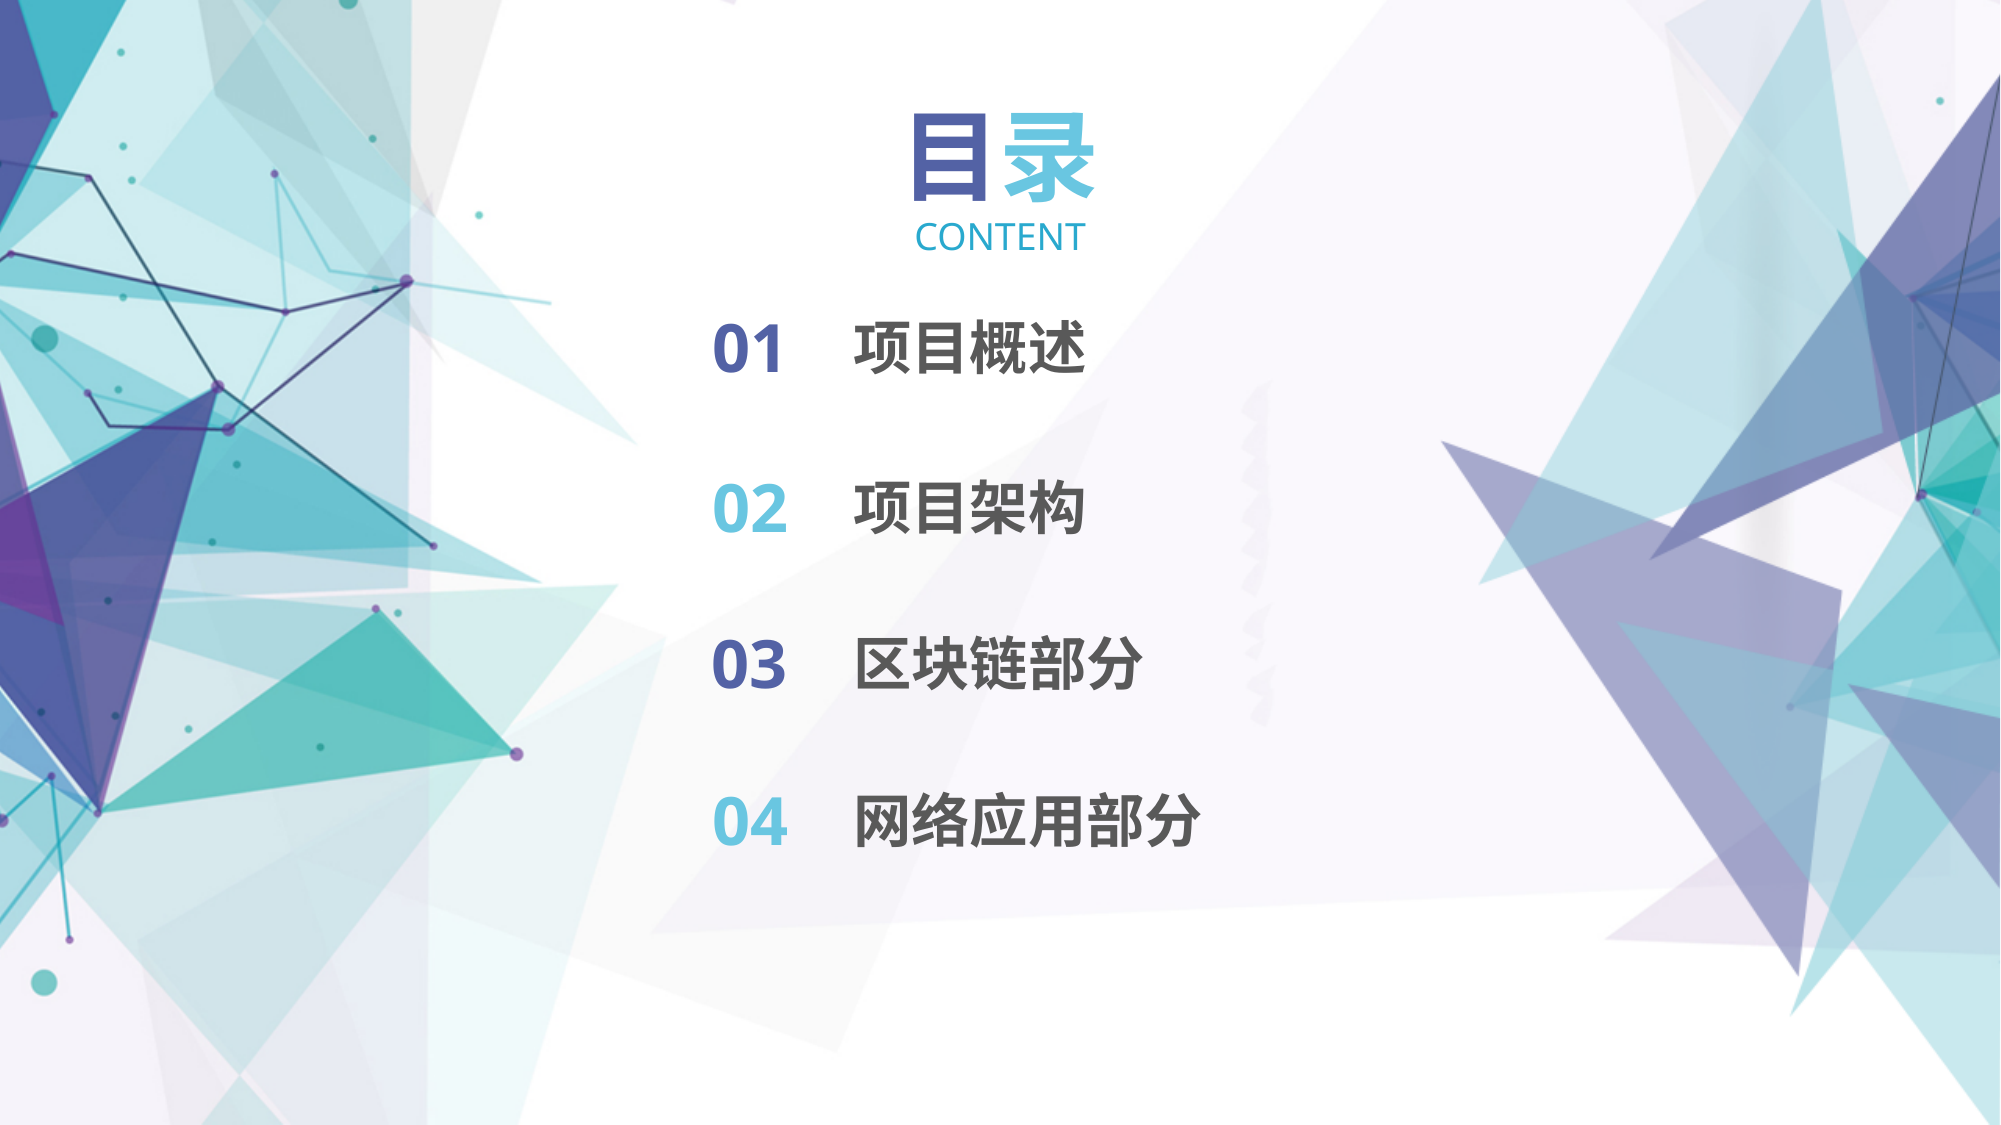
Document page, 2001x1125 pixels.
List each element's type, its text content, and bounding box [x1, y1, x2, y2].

picture [0, 0, 2001, 1125]
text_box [690, 614, 1308, 711]
text_box 目录 CONTENT [670, 85, 1330, 266]
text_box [690, 771, 1308, 868]
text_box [690, 298, 1308, 394]
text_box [690, 458, 1442, 555]
